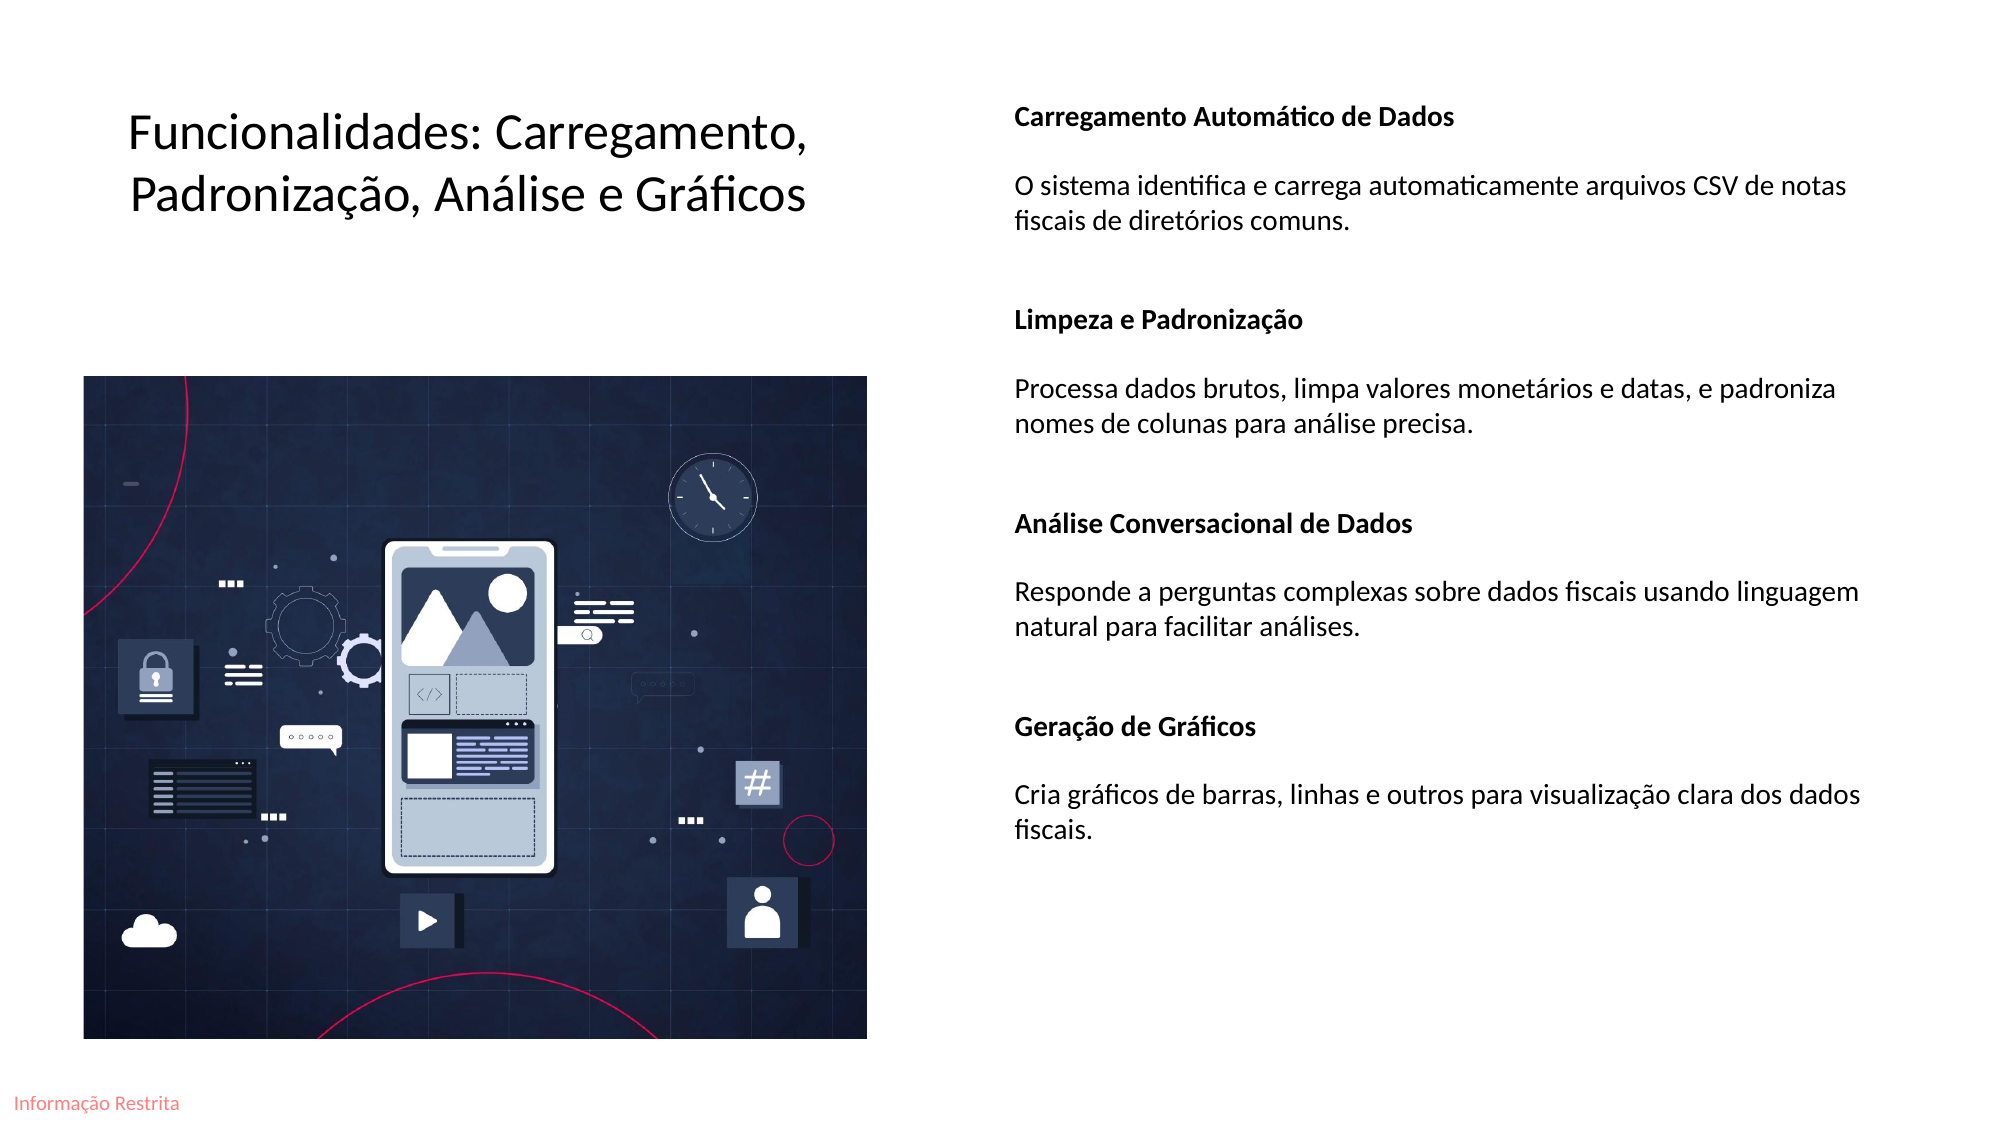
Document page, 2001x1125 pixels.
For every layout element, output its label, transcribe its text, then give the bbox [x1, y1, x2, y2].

picture [83, 375, 868, 1039]
text_box Carregamento Automático de Dados O sistema identifica e carrega automaticamente arquivos CSV de notas fiscais de diretórios comuns. Limpeza e Padronização Processa dados brutos, limpa valores monetários e datas, e padroniza nomes de colunas para análise precisa. Análise Conversacional de Dados Responde a perguntas complexas sobre dados fiscais usando linguagem natural para facilitar análises. Geração de Gráficos Cria gráficos de barras, linhas e outros para visualização clara dos dados fiscais. [999, 90, 1917, 1039]
title Funcionalidades: Carregamento, Padronização, Análise e Gráficos [70, 90, 867, 329]
